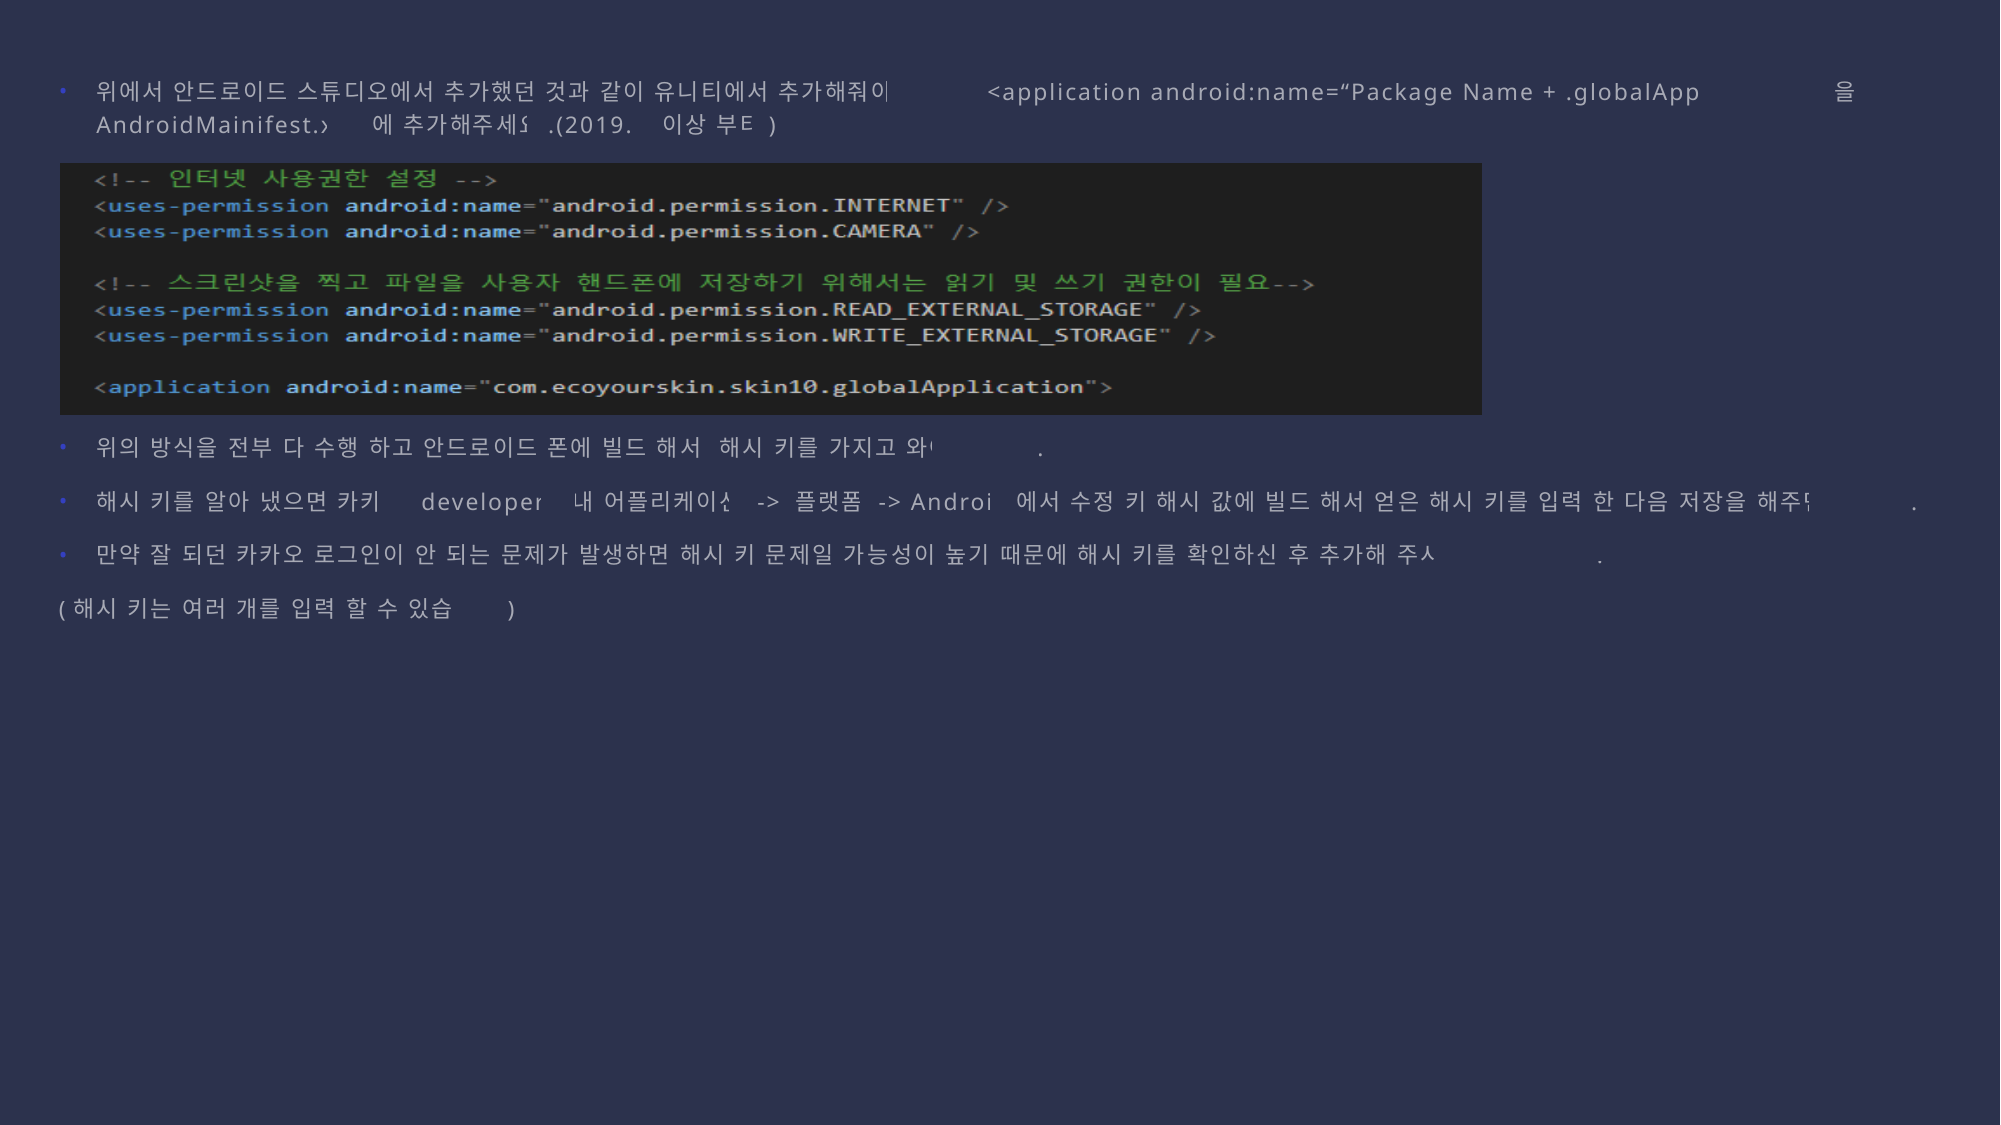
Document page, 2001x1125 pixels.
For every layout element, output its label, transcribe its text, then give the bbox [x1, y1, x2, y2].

picture [60, 163, 1482, 415]
list 위에서 안드로이드 스튜디오에서 추가했던 것과 같이 유니티에서 추가해줘야 합니다 <application android:name=“Package Name + .globalApplication”> 을 AndroidMainifest.xml에 추가해주세요.(2019.3 이상 부터) 위의 방식을 전부 다 수행 하고 안드로이드 폰에 빌드 해서 해시 키를 가지고 와야 합니다. 해시 키를 알아 냈으면 카카오 developers 내 어플리케이션 -> 플랫폼 -> Android에서 수정 키 해시 값에 빌드 해서 얻은 해시 키를 입력 한 다음 저장을 해주면 됩니다. 만약 잘 되던 카카오 로그인이 안 되는 문제가 발생하면 해시 키 문제일 가능성이 높기 때문에 해시 키를 확인하신 후 추가해 주시면 감사합니다. (해시 키는 여러 개를 입력 할 수 있습니다) [40, 54, 1948, 1096]
